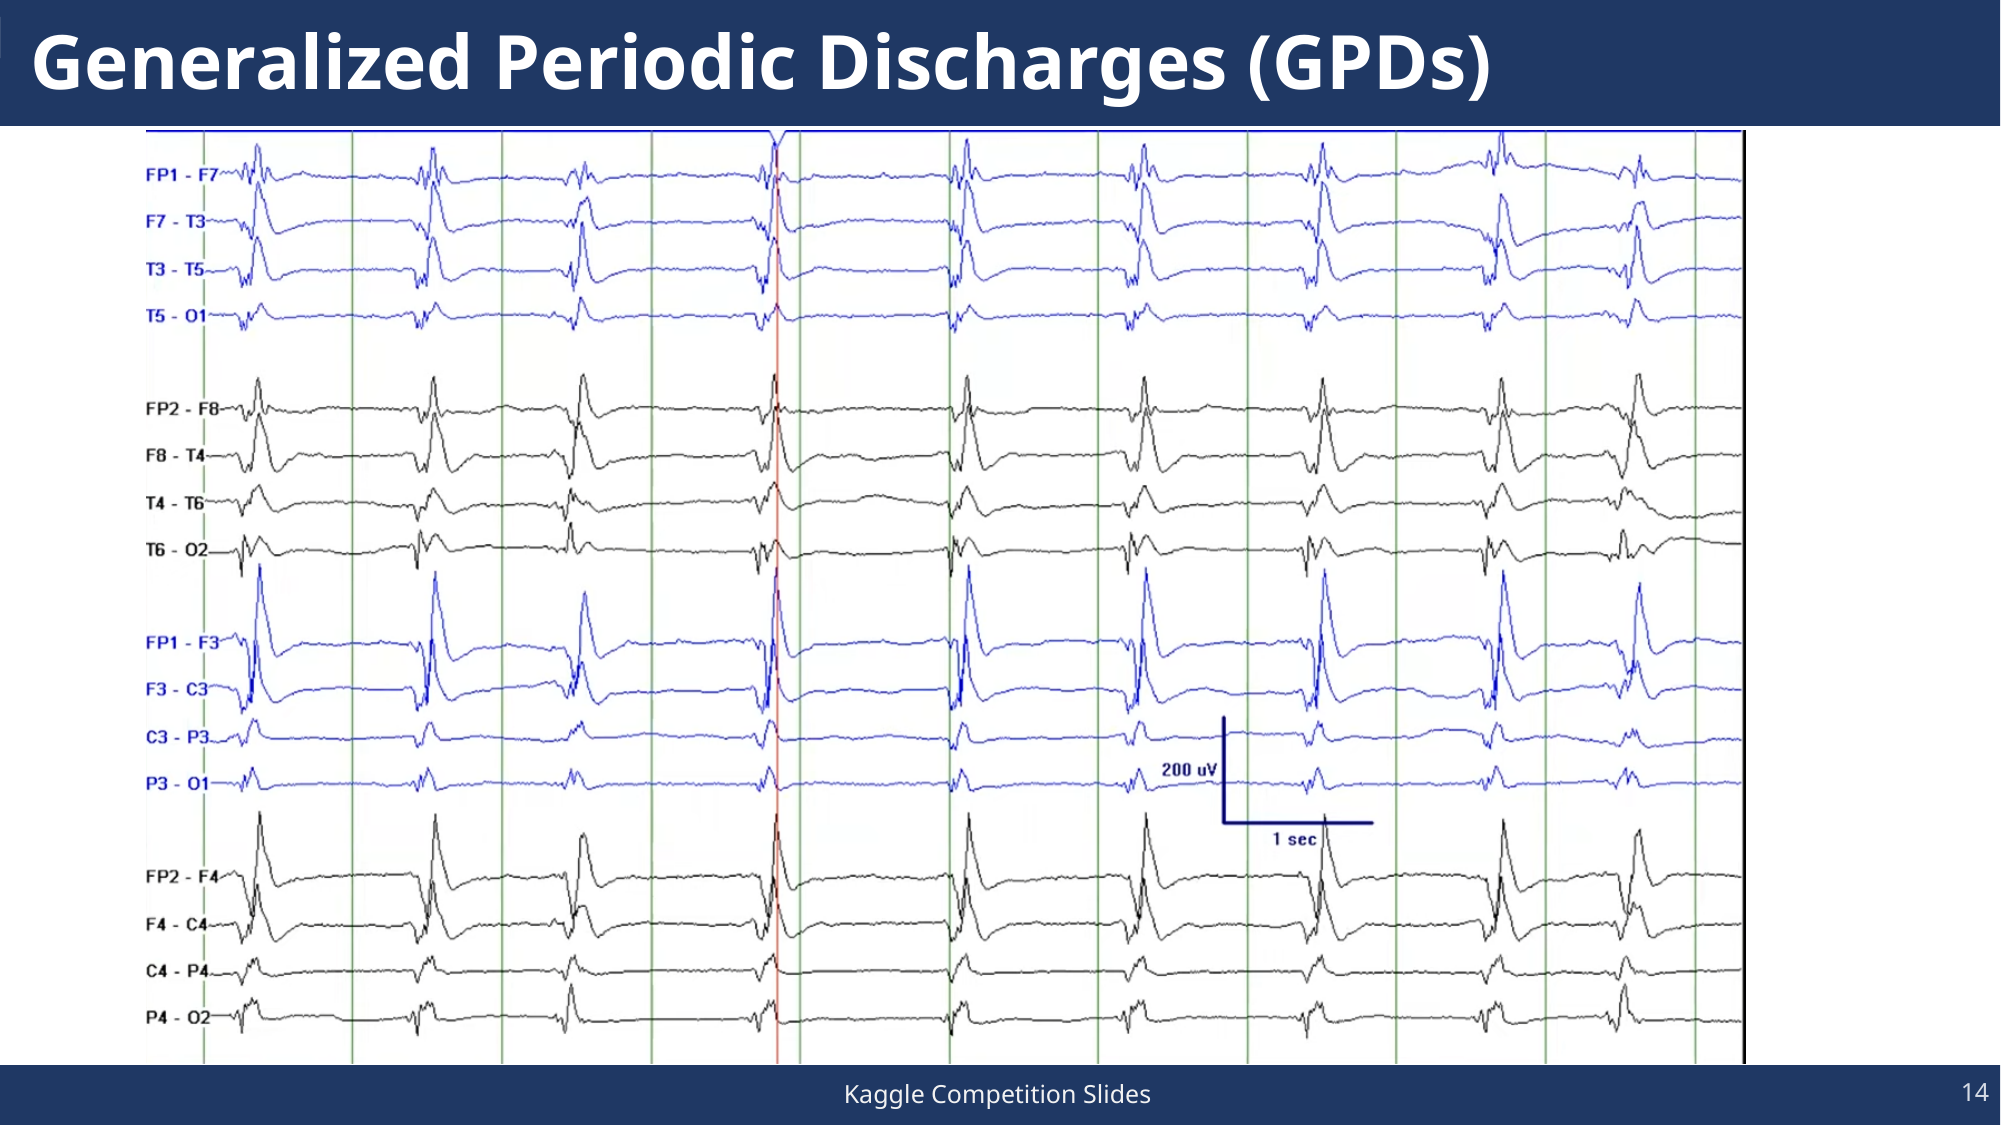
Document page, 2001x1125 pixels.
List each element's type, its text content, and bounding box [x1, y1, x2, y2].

picture [146, 130, 1746, 1065]
text_box [4, 1066, 2000, 1125]
text_box Generalized Periodic Discharges (GPDs) [15, 0, 25, 114]
text_box 14 [1554, 1063, 2000, 1124]
text_box [25, 0, 413, 284]
text_box Generalized Periodic Discharges (GPDs) [413, 0, 1992, 114]
text_box Kaggle Competition Slides [828, 1072, 1172, 1117]
